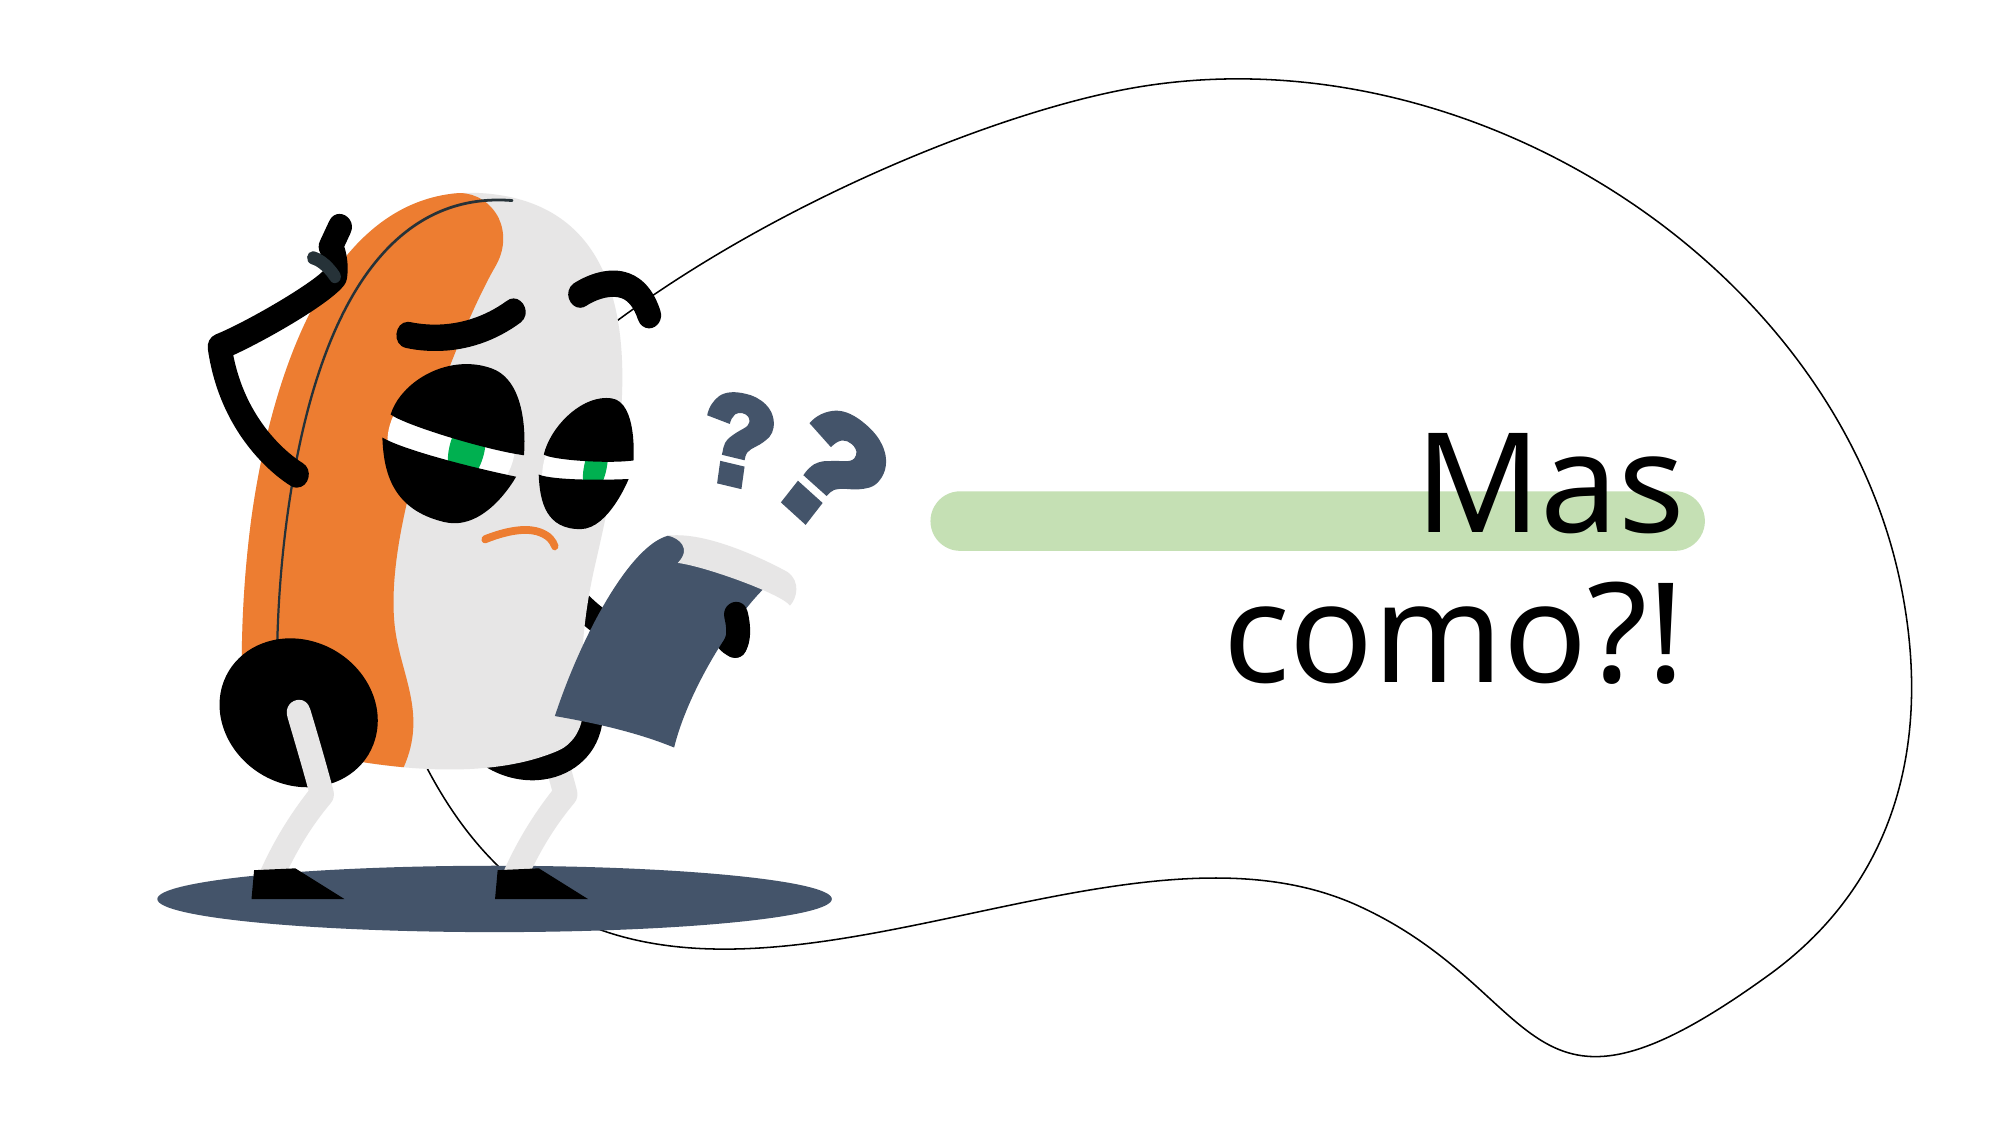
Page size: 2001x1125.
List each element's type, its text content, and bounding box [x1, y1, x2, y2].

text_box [157, 192, 898, 933]
title Mas como?! [911, 377, 1706, 748]
